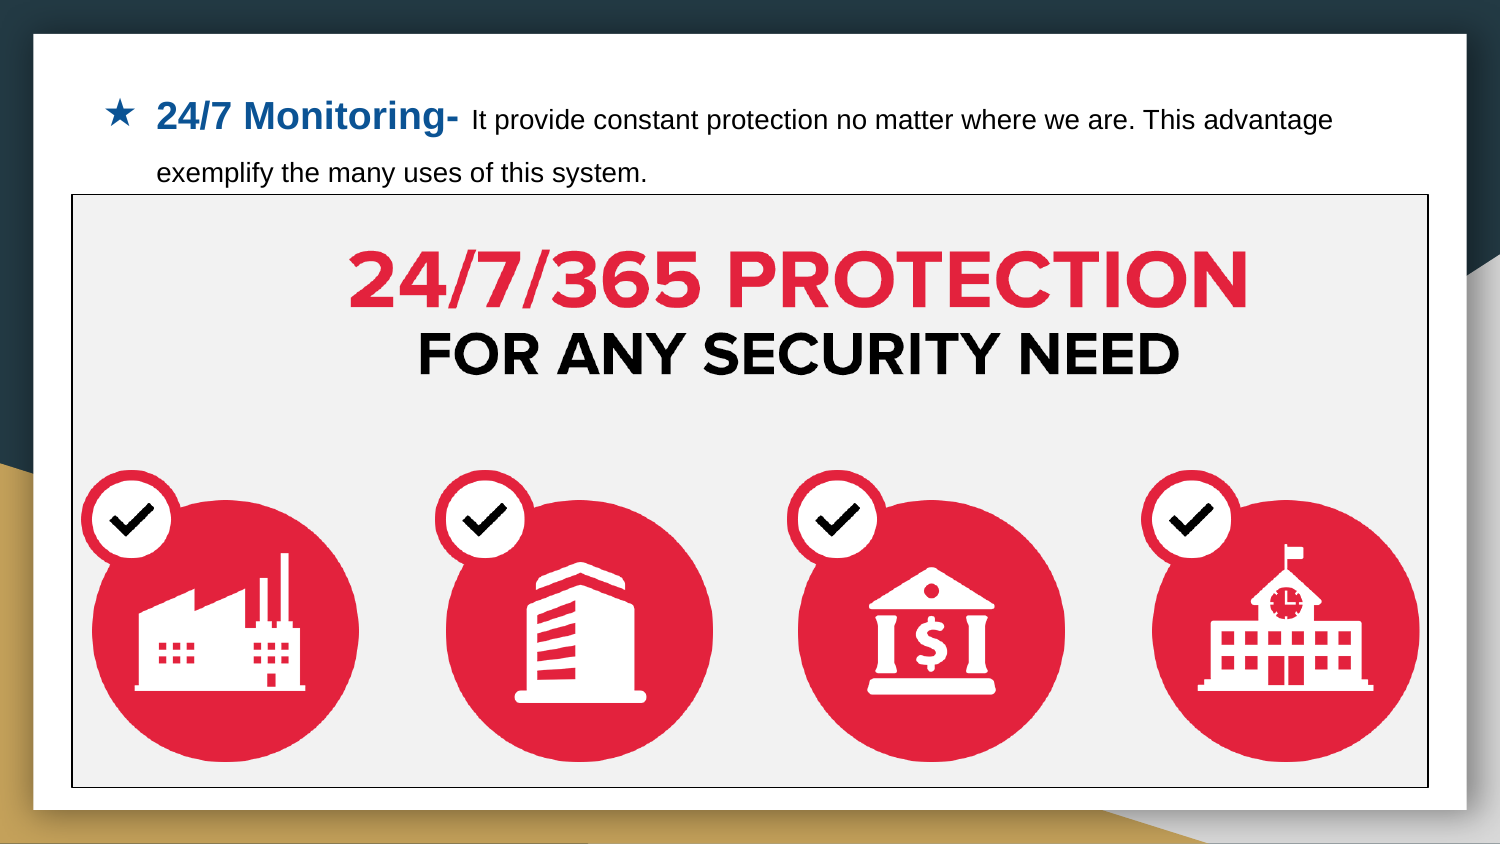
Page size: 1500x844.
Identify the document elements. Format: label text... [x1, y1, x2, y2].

title 24/7 Monitoring- It provide constant protection no matter where we are. This advantage exemplify the many uses of this system. [72, 47, 1440, 204]
picture [72, 194, 1428, 787]
